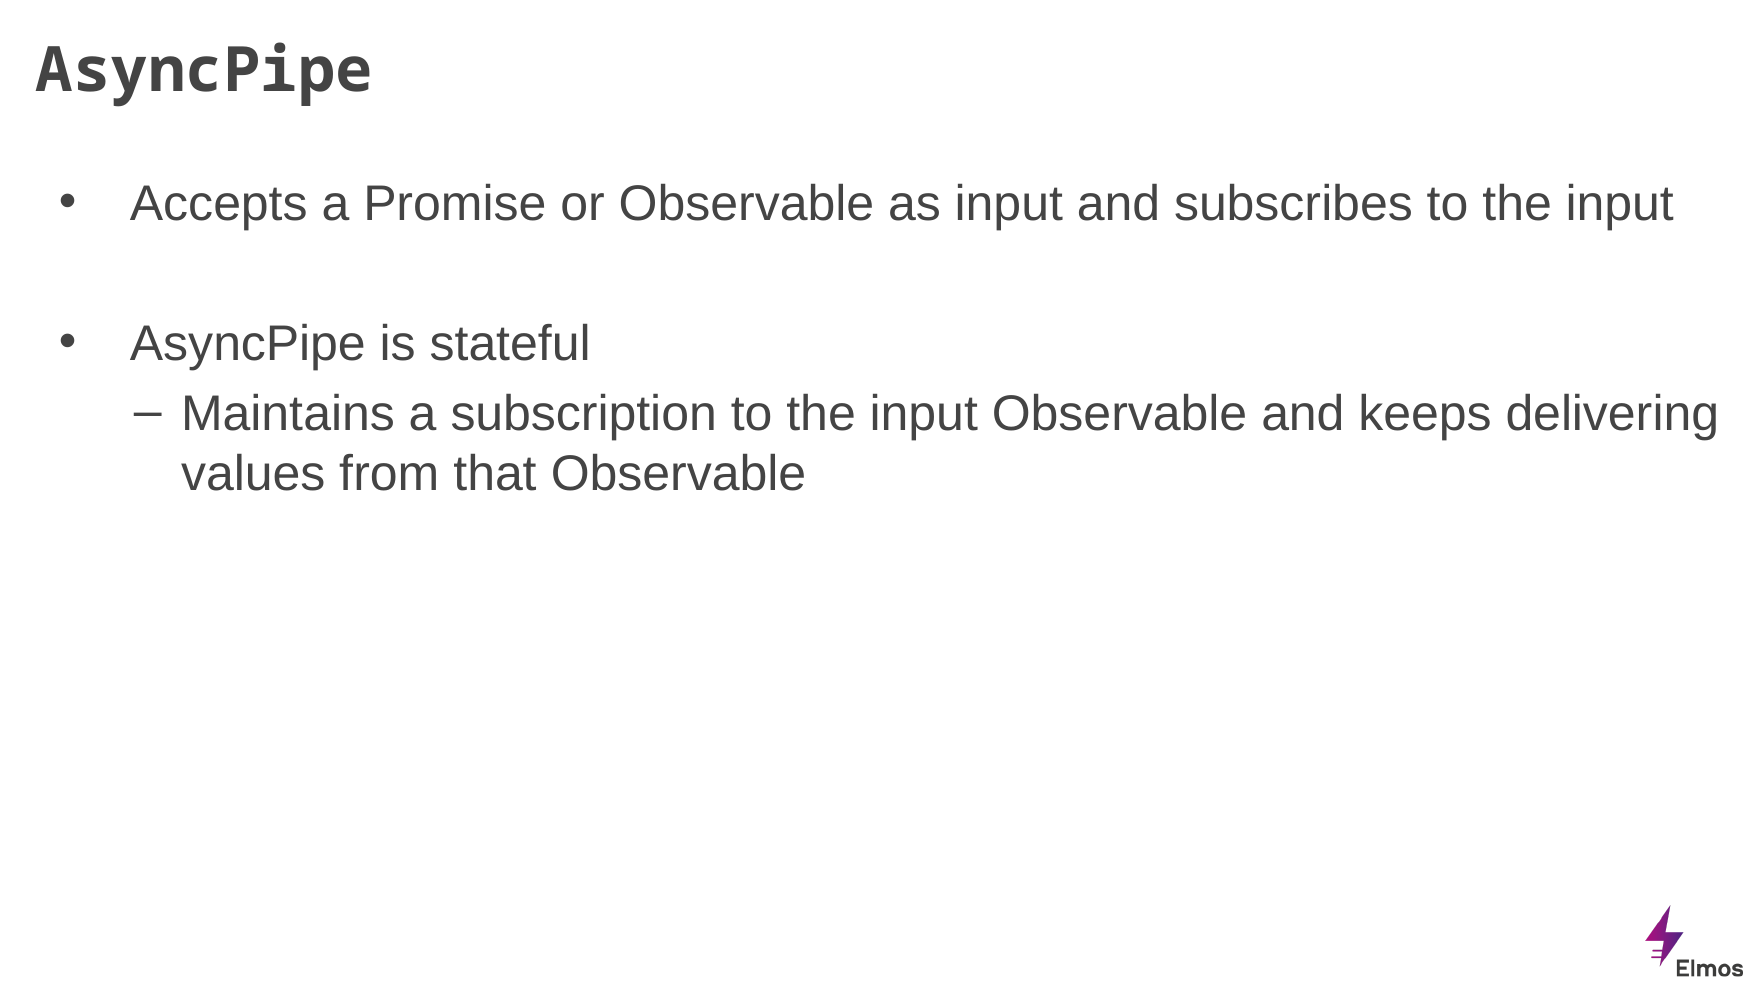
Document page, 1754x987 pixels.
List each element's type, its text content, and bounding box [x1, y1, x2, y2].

picture [1645, 905, 1743, 977]
title AsyncPipe [35, 29, 1721, 133]
list Accepts a Promise or Observable as input and subscribes to the input AsyncPipe is stateful Maintains a subscription to the input Observable and keeps delivering values from that Observable [59, 170, 1721, 958]
